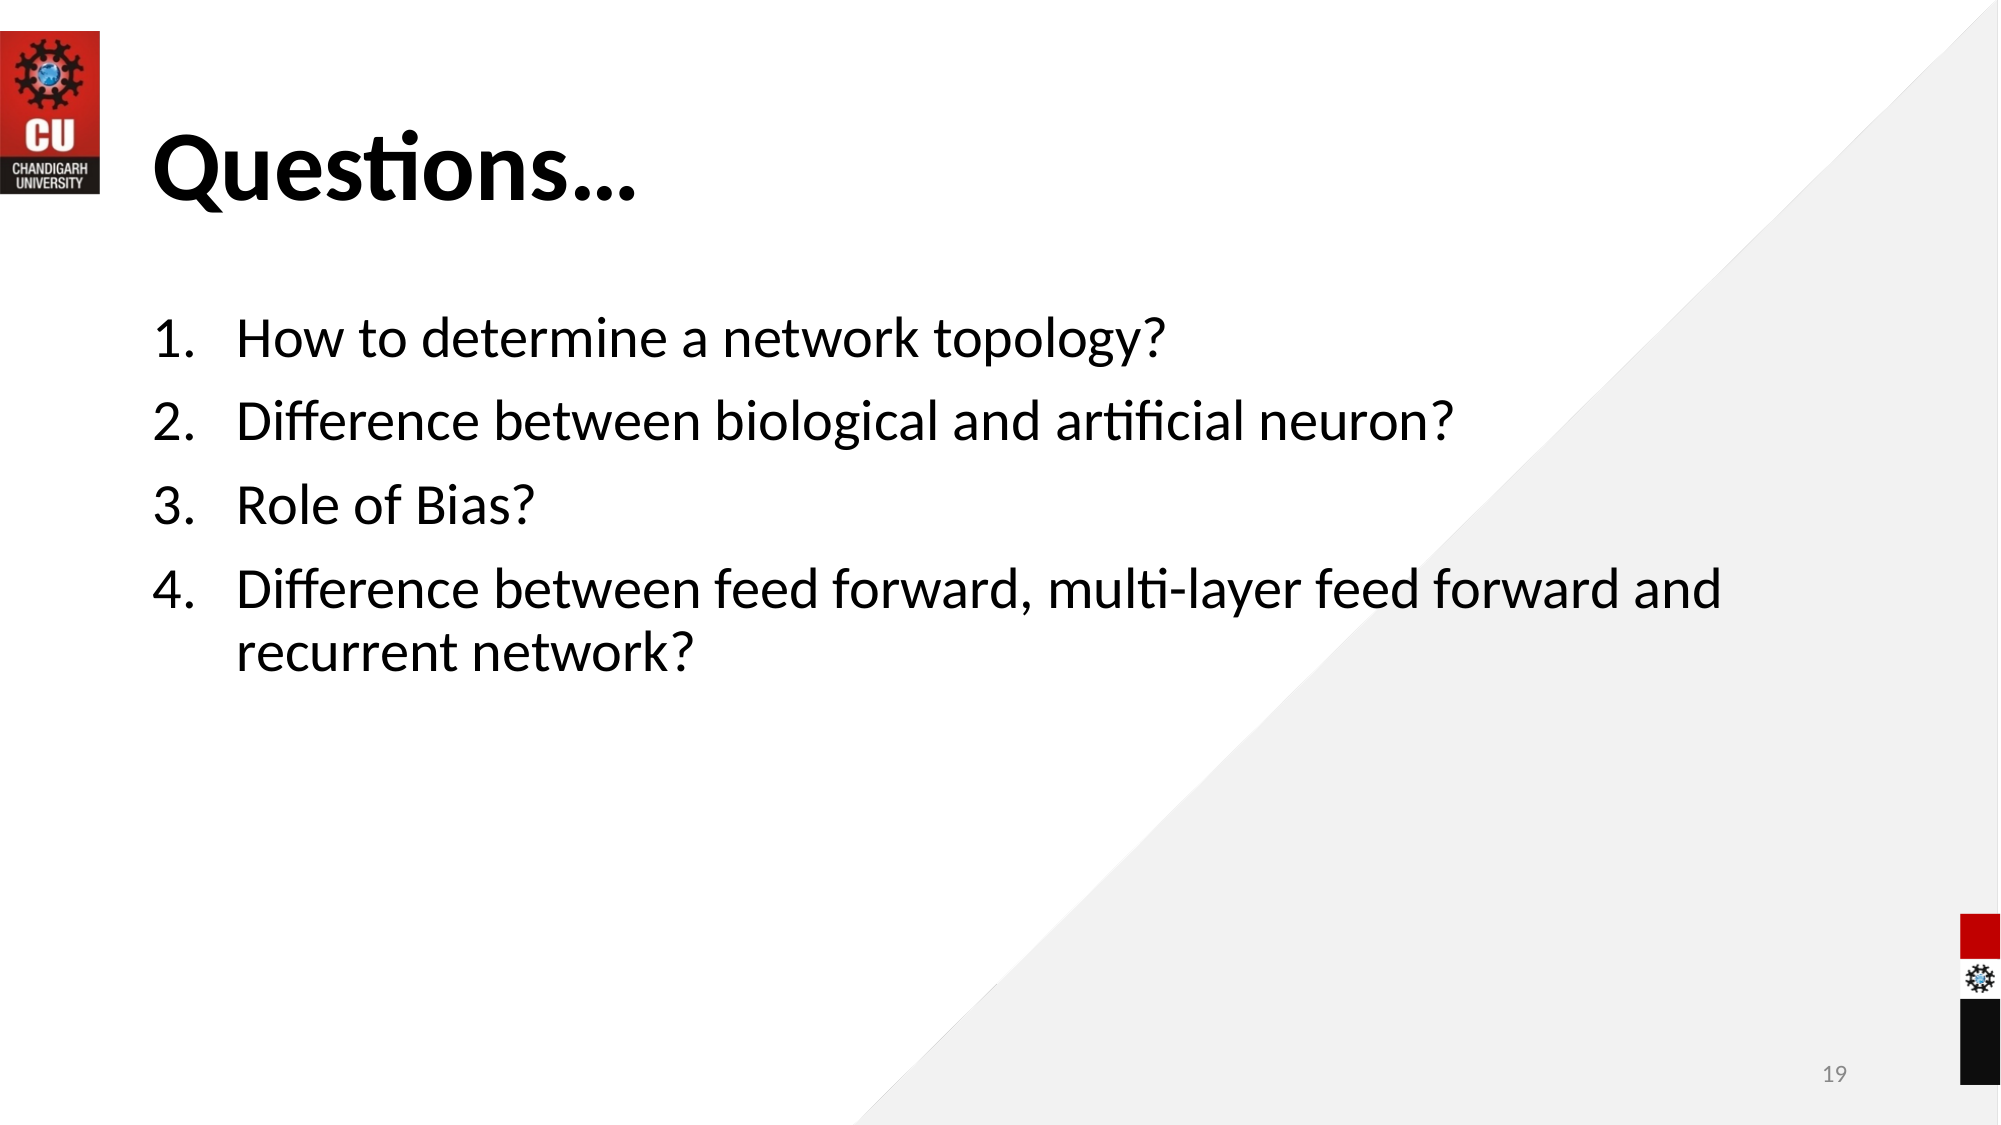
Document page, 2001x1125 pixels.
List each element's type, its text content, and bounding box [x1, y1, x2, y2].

picture [0, 0, 2001, 1125]
title Questions… [137, 59, 1863, 278]
list How to determine a network topology? Difference between biological and artificial neuron? Role of Bias? Difference between feed forward, multi-layer feed forward and recurrent network? [137, 299, 1863, 1014]
slide_number 19 [1412, 1042, 1863, 1103]
